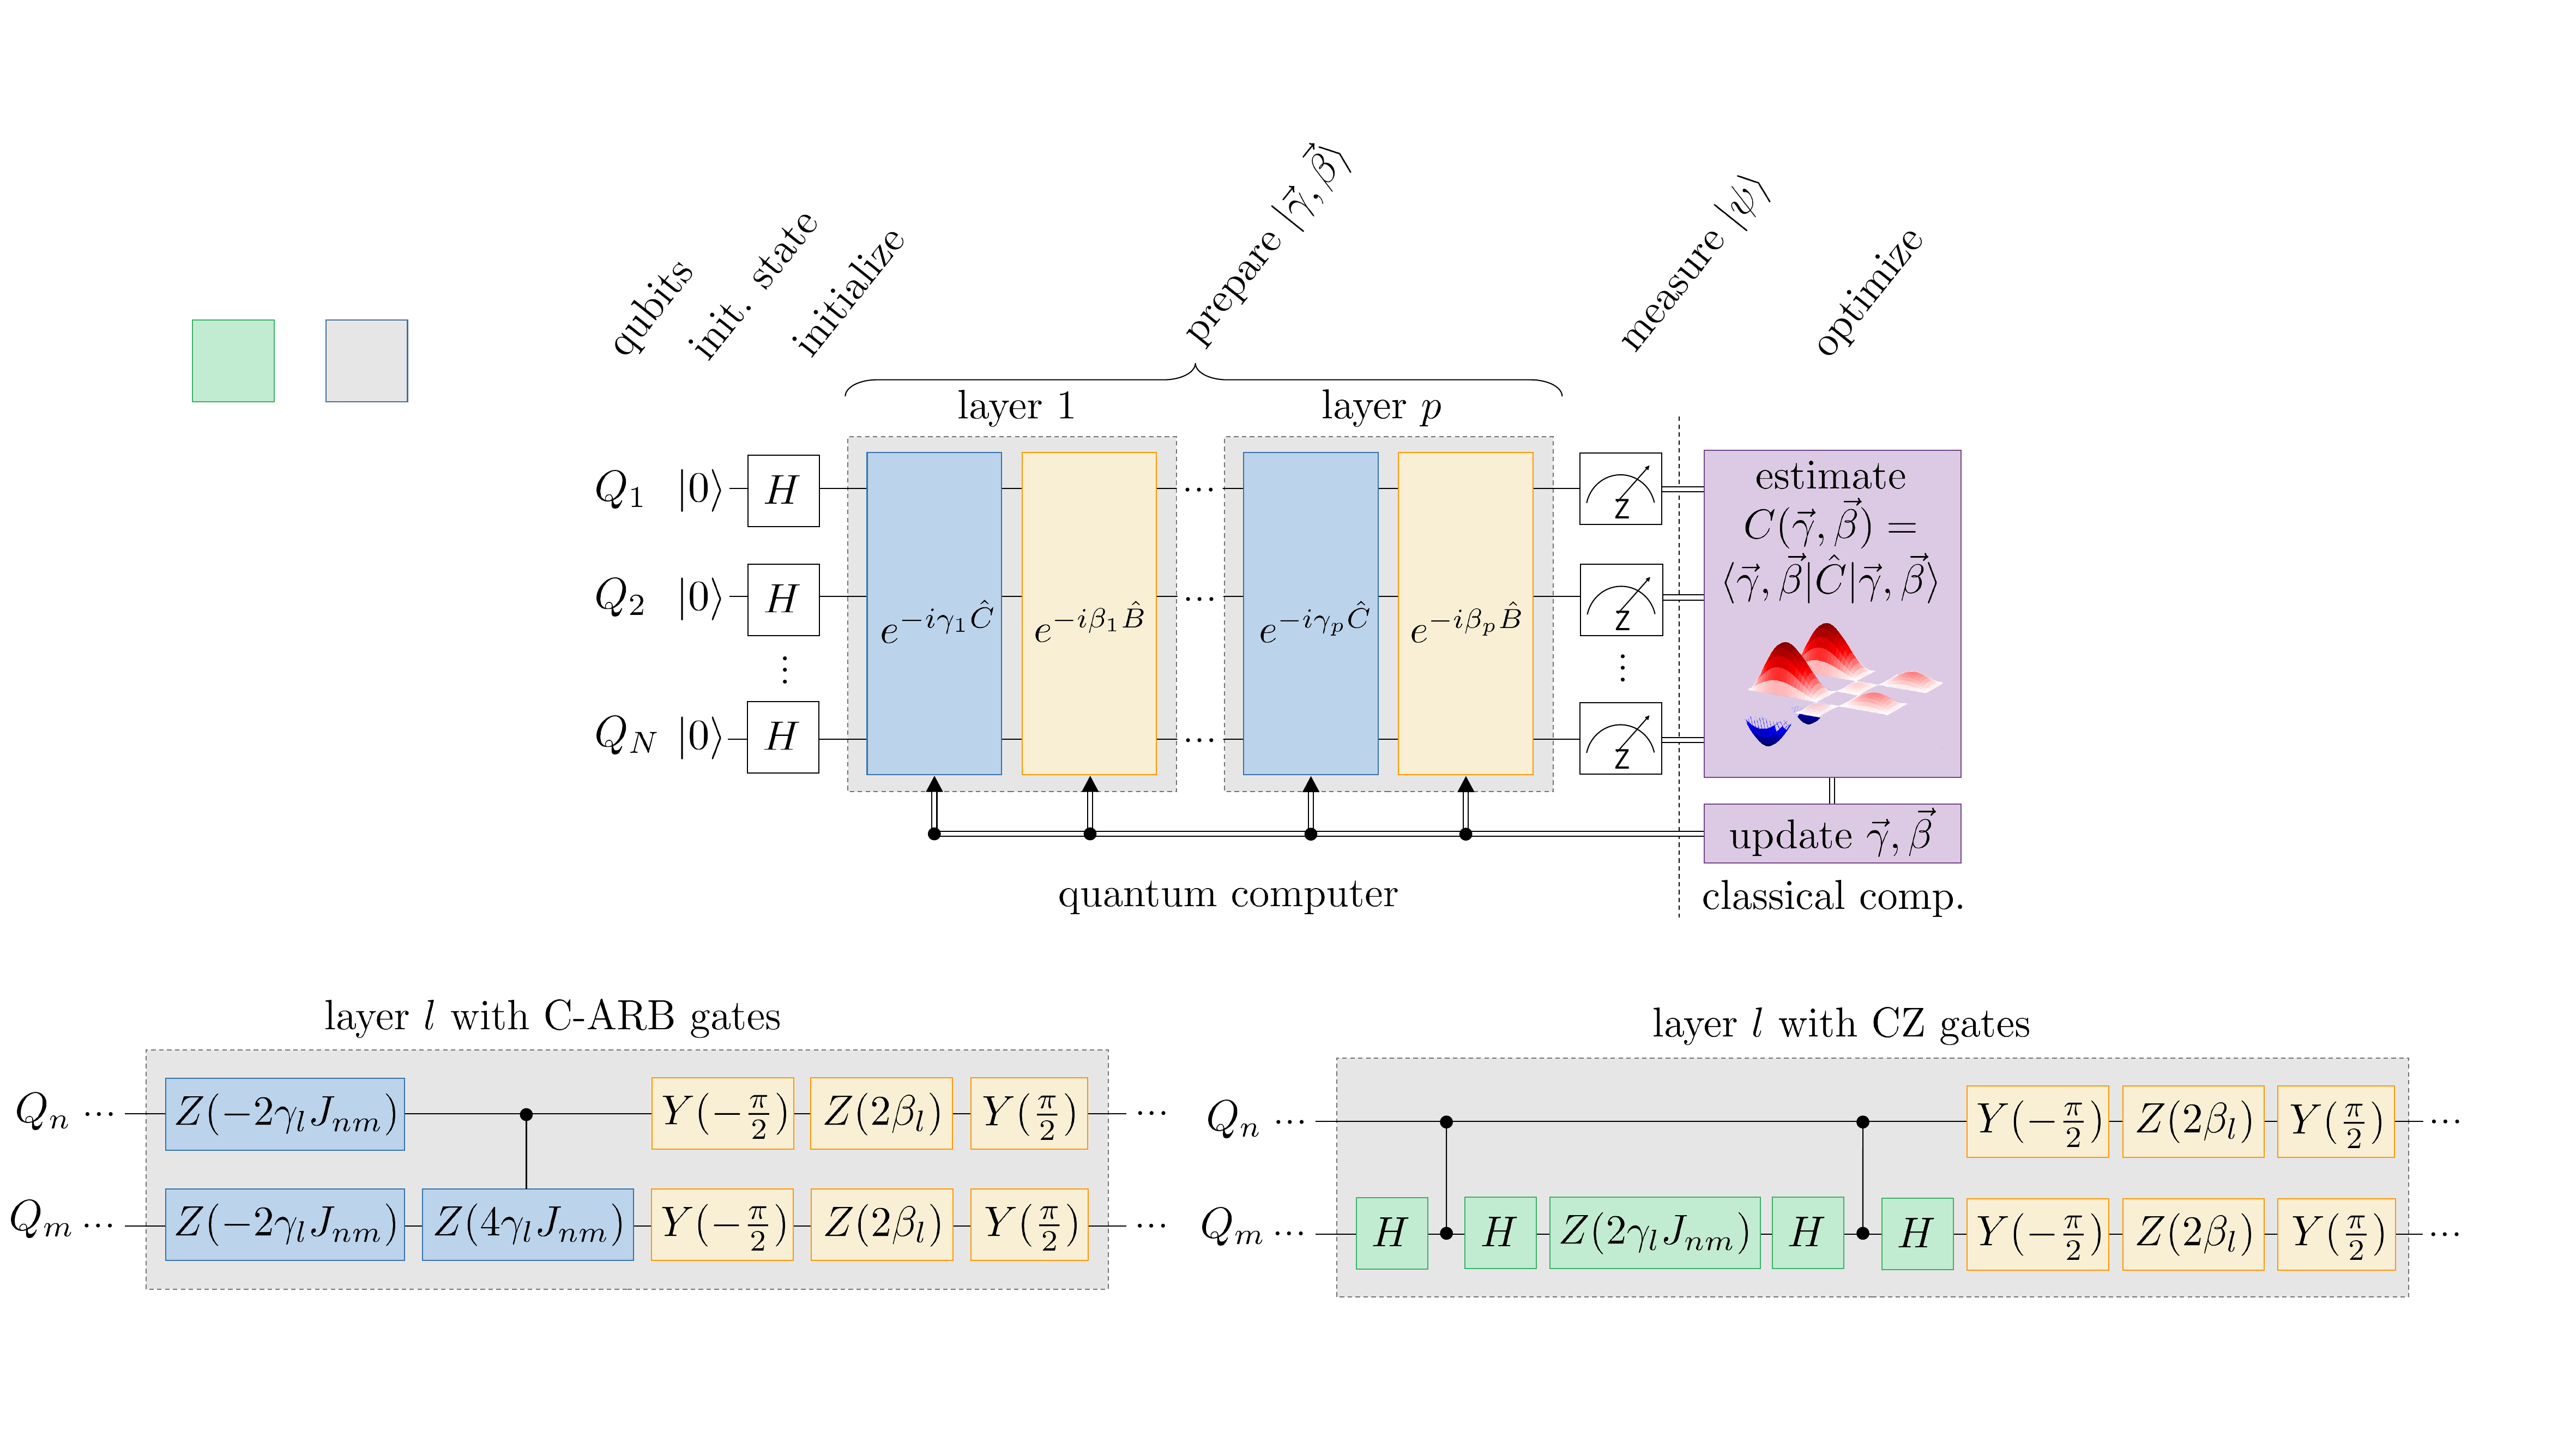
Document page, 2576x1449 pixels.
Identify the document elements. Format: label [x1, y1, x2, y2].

text_box [325, 319, 408, 402]
text_box [192, 319, 275, 402]
text_box [11, 1049, 1175, 1289]
text_box [1202, 1007, 2470, 1297]
picture [325, 999, 780, 1038]
text_box [596, 124, 1962, 918]
